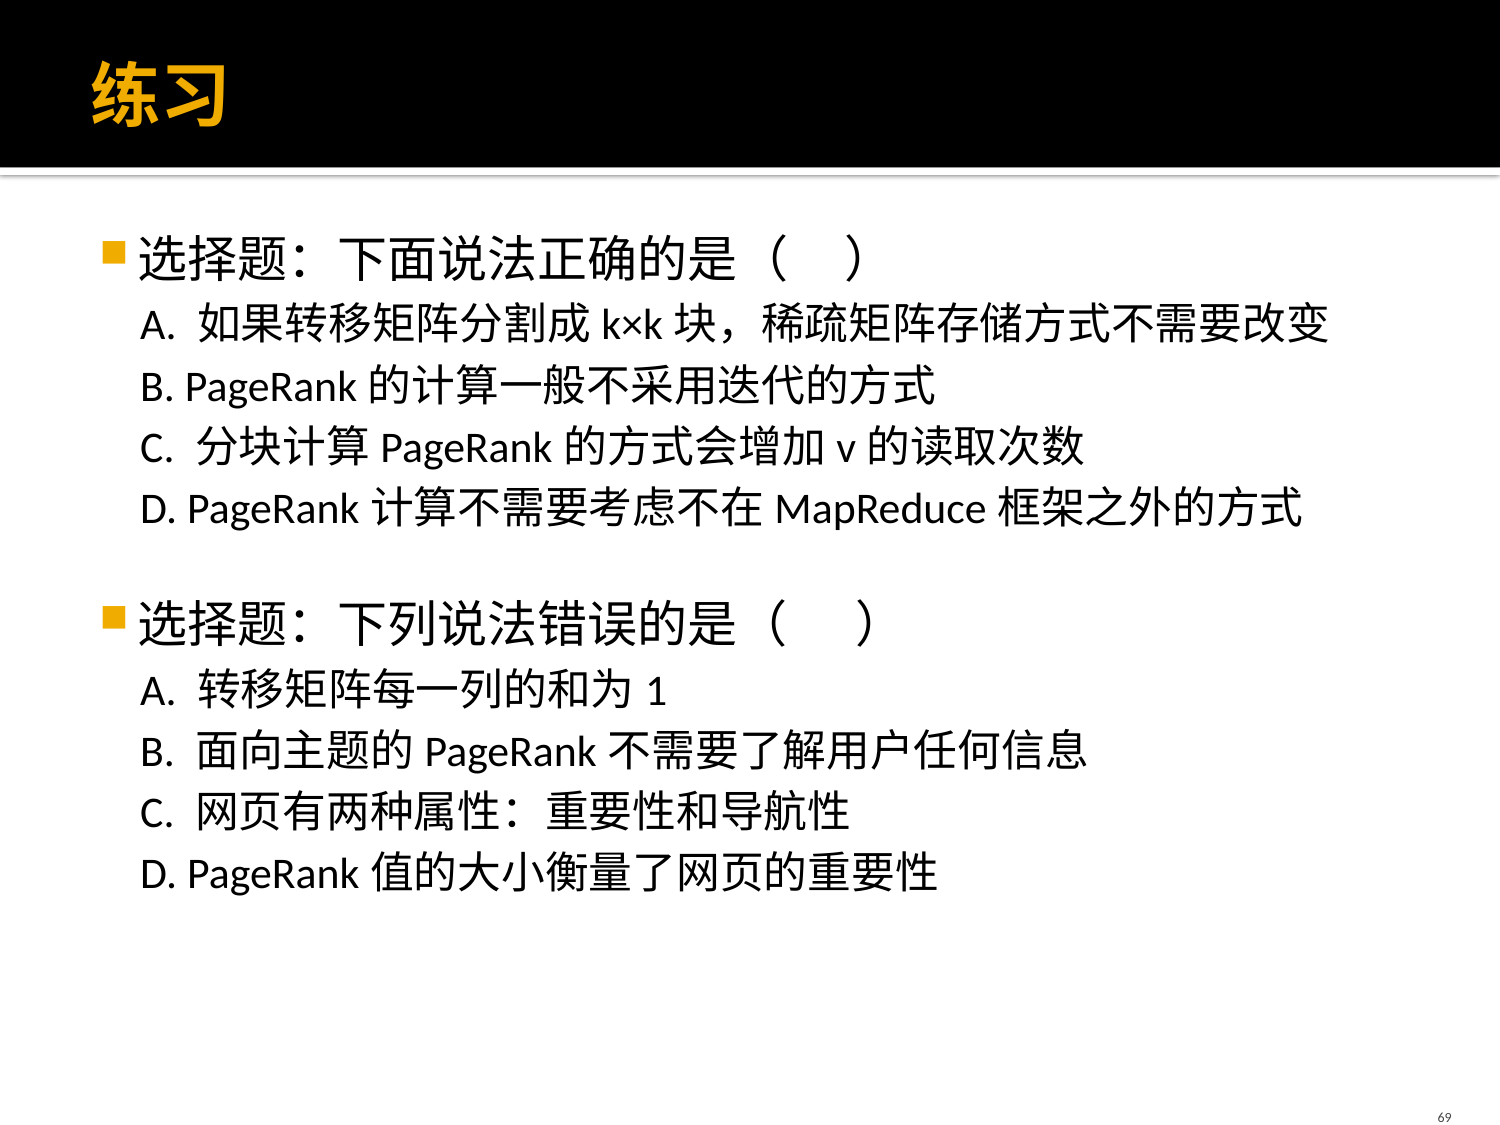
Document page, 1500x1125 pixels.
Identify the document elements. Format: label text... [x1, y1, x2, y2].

slide_number 69 [1345, 1080, 1467, 1125]
title 练习 [75, 12, 1425, 175]
list 选择题：下面说法正确的是（ ） A. 如果转移矩阵分割成k×k块，稀疏矩阵存储方式不需要改变 B. PageRank的计算一般不采用迭代的方式 C. 分块计算PageRank的方式会增加v的读取次数 D. PageRank计算不需要考虑不在MapReduce框架之外的方式 选择题：下列说法错误的是（ ） A. 转移矩阵每一列的和为1 B. 面向主题的PageRank不需要了解用户任何信息 C. 网页有两种属性：重要性和导航性 D. PageRank值的大小衡量了网页的重要性 [75, 212, 1425, 1075]
